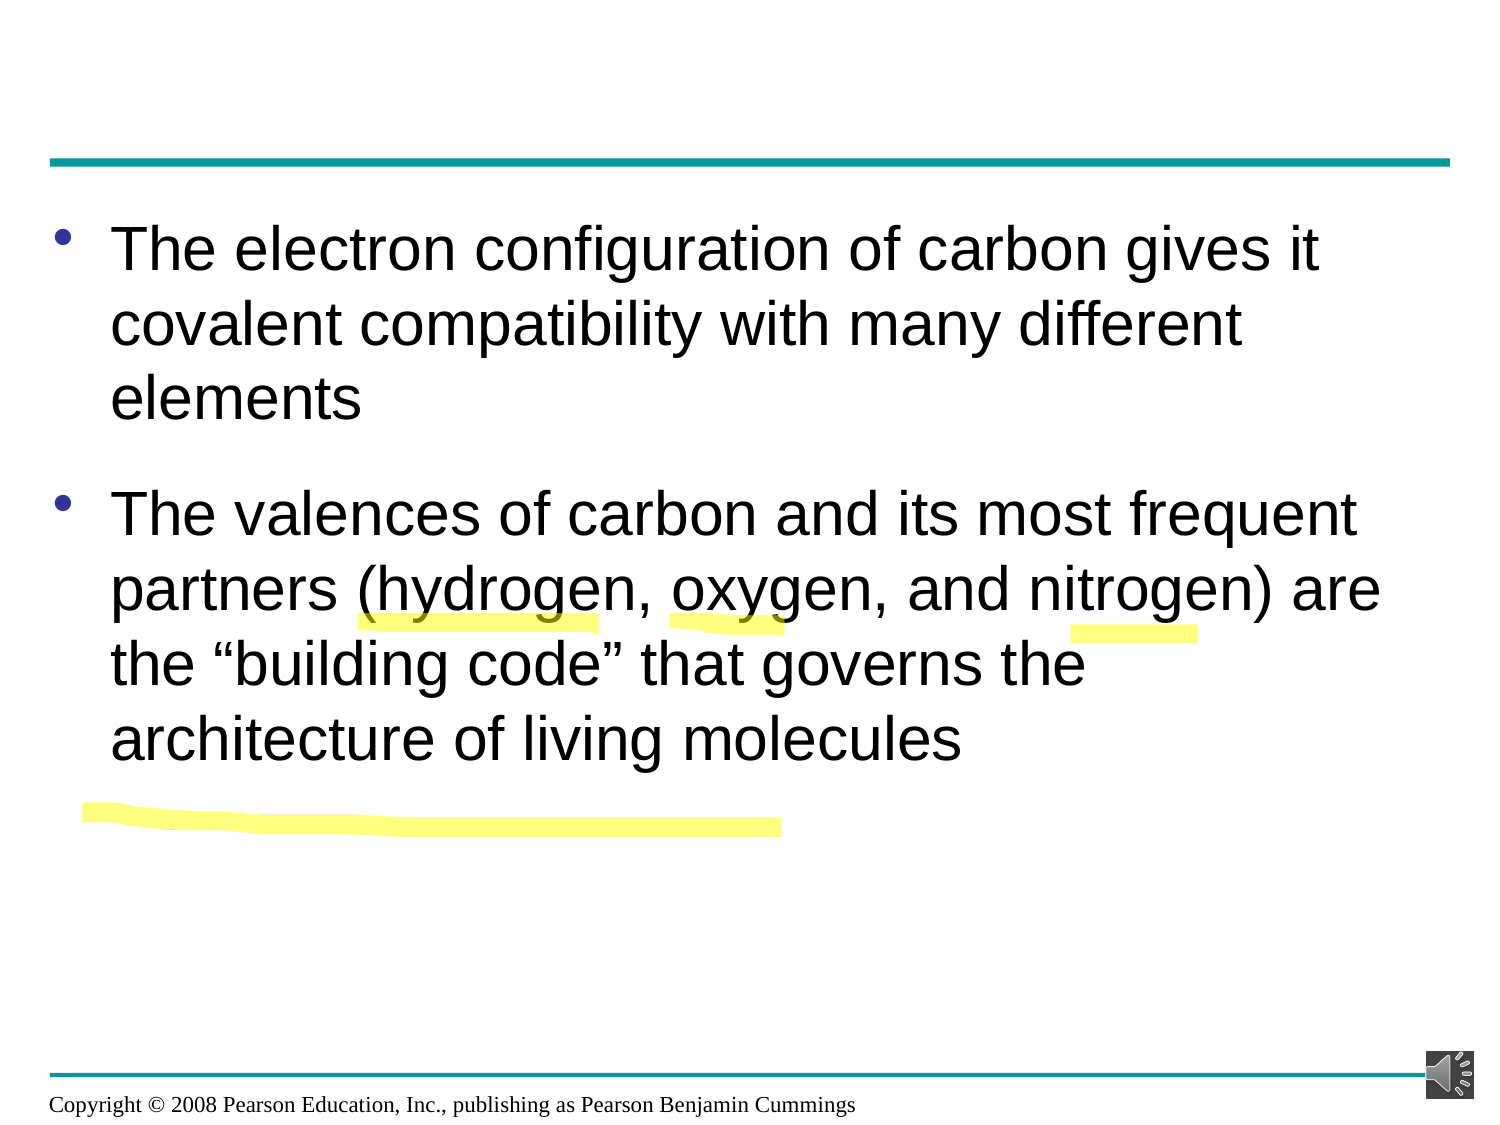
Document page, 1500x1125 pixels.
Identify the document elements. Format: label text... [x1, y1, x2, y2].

picture [82, 613, 1209, 858]
list The electron configuration of carbon gives it covalent compatibility with many different elements The valences of carbon and its most frequent partners (hydrogen, oxygen, and nitrogen) are the “building code” that governs the architecture of living molecules [37, 200, 1438, 805]
picture [1424, 1049, 1475, 1100]
text_box Copyright © 2008 Pearson Education, Inc., publishing as Pearson Benjamin Cummings [33, 1082, 934, 1125]
